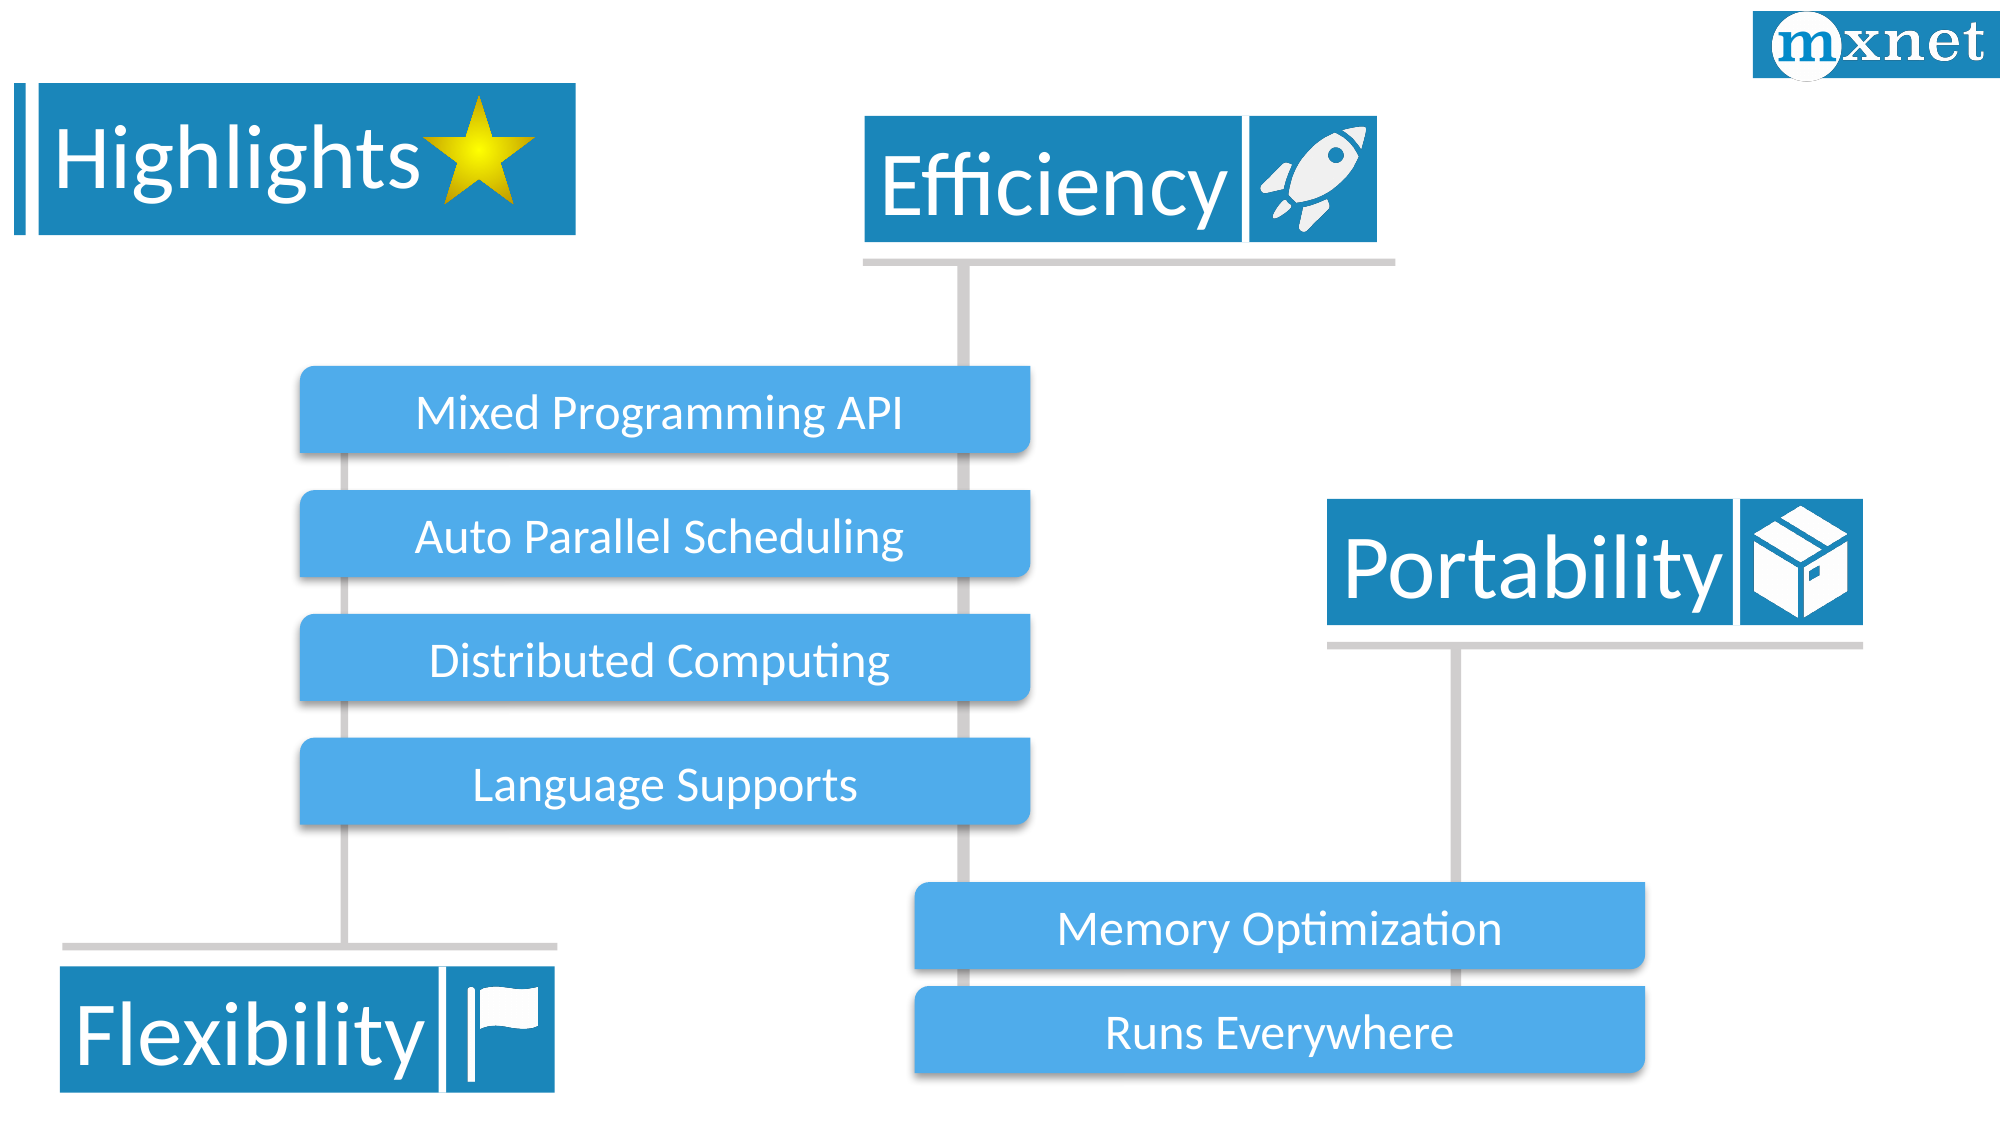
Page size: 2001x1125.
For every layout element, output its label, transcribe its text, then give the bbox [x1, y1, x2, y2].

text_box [1326, 493, 1869, 650]
text_box Highlights [38, 83, 576, 236]
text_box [914, 881, 1646, 1074]
text_box [957, 276, 970, 363]
text_box [957, 836, 970, 880]
text_box [1450, 658, 1462, 880]
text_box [299, 365, 1031, 825]
text_box [340, 836, 349, 942]
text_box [59, 966, 563, 1093]
text_box [62, 942, 558, 951]
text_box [862, 115, 1396, 267]
text_box [423, 95, 535, 205]
text_box [14, 83, 26, 236]
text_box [1752, 10, 2000, 84]
